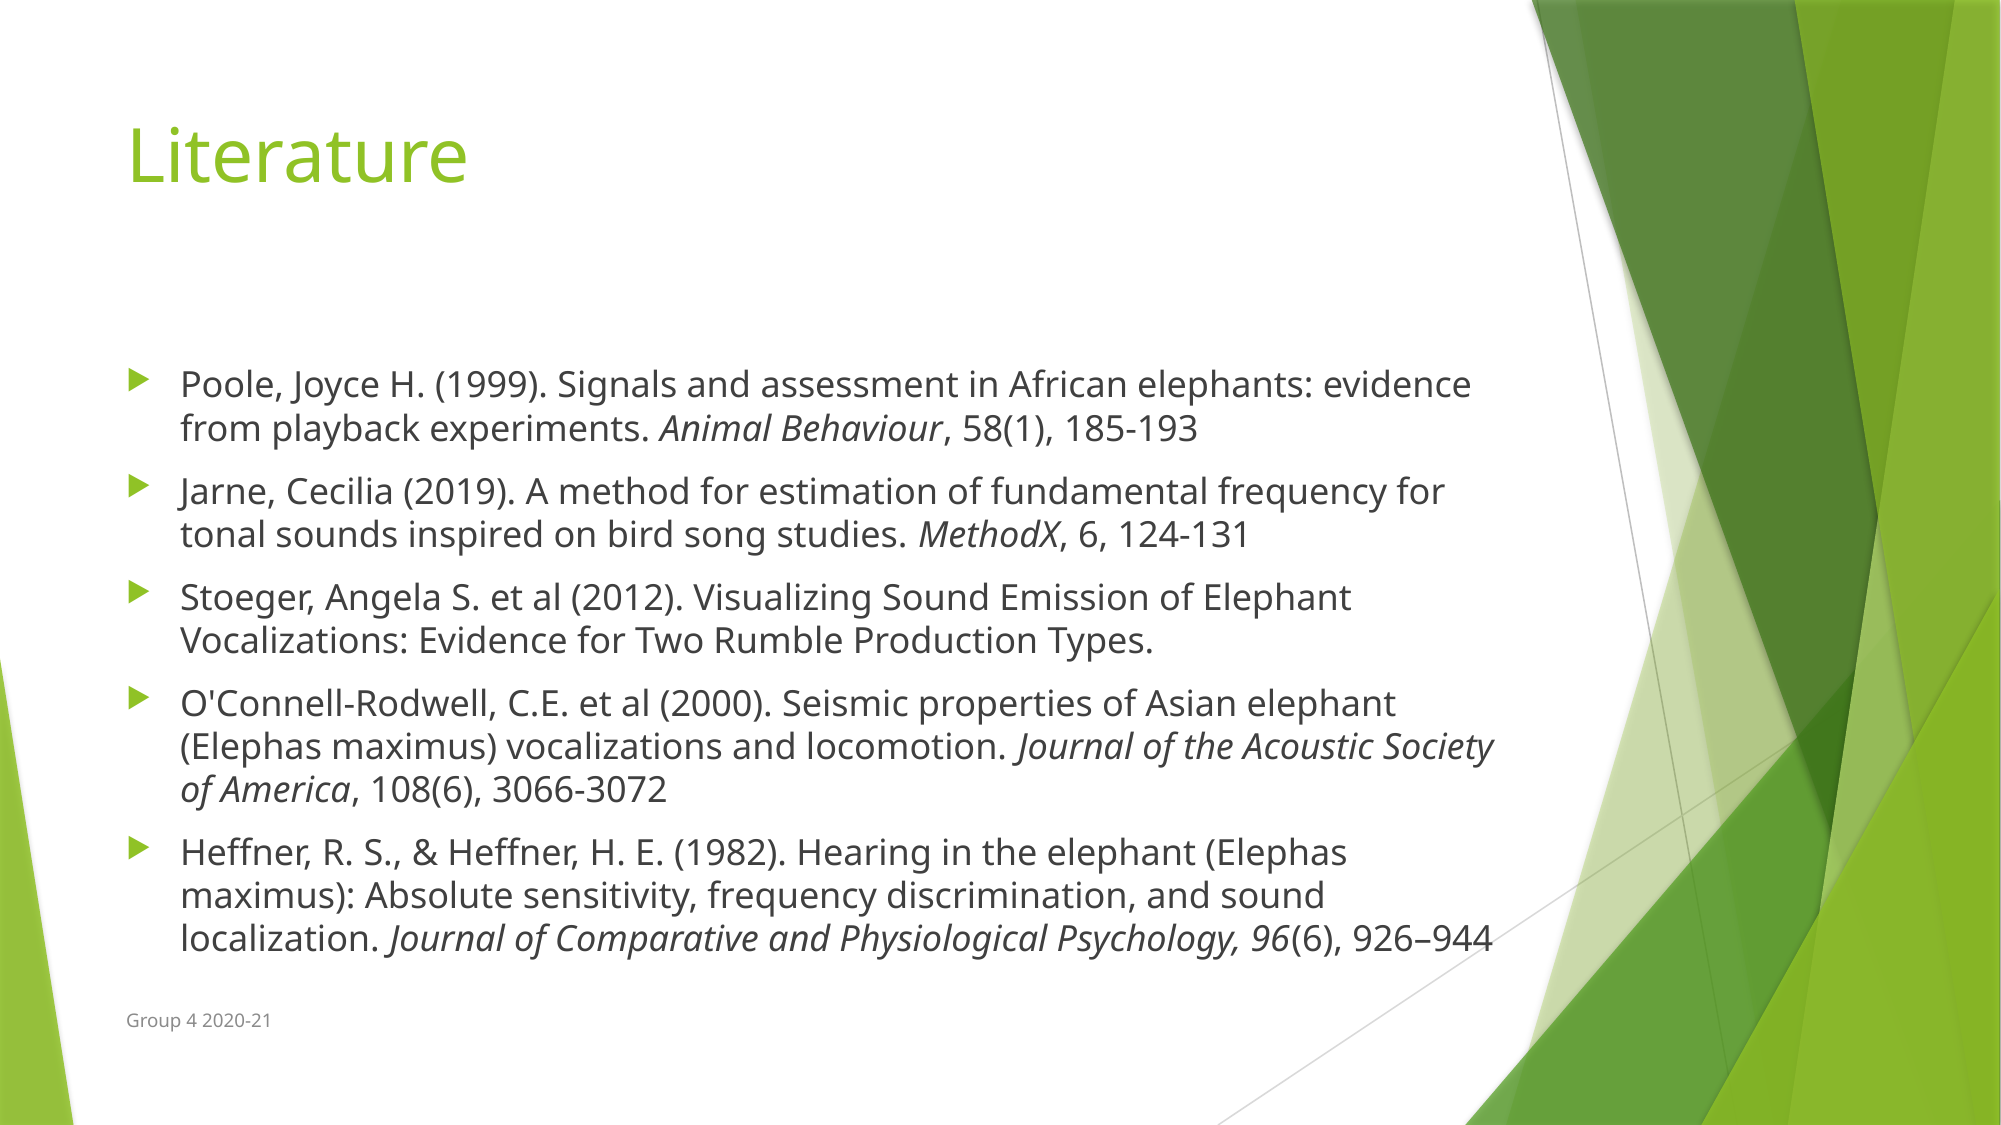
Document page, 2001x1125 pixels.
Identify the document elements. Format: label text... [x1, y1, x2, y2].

footer Group 4 2020-21 [111, 991, 1145, 1051]
title Literature [111, 99, 1522, 317]
list Poole, Joyce H. (1999). Signals and assessment in African elephants: evidence from playback experiments. Animal Behaviour, 58(1), 185-193 Jarne, Cecilia (2019). A method for estimation of fundamental frequency for tonal sounds inspired on bird song studies. MethodX, 6, 124-131 Stoeger, Angela S. et al (2012). Visualizing Sound Emission of Elephant Vocalizations: Evidence for Two Rumble Production Types. O'Connell-Rodwell, C.E. et al (2000). Seismic properties of Asian elephant (Elephas maximus) vocalizations and locomotion. Journal of the Acoustic Society of America, 108(6), 3066-3072 Heffner, R. S., & Heffner, H. E. (1982). Hearing in the elephant (Elephas maximus): Absolute sensitivity, frequency discrimination, and sound localization. Journal of Comparative and Physiological Psychology, 96(6), 926–944 [111, 354, 1522, 992]
